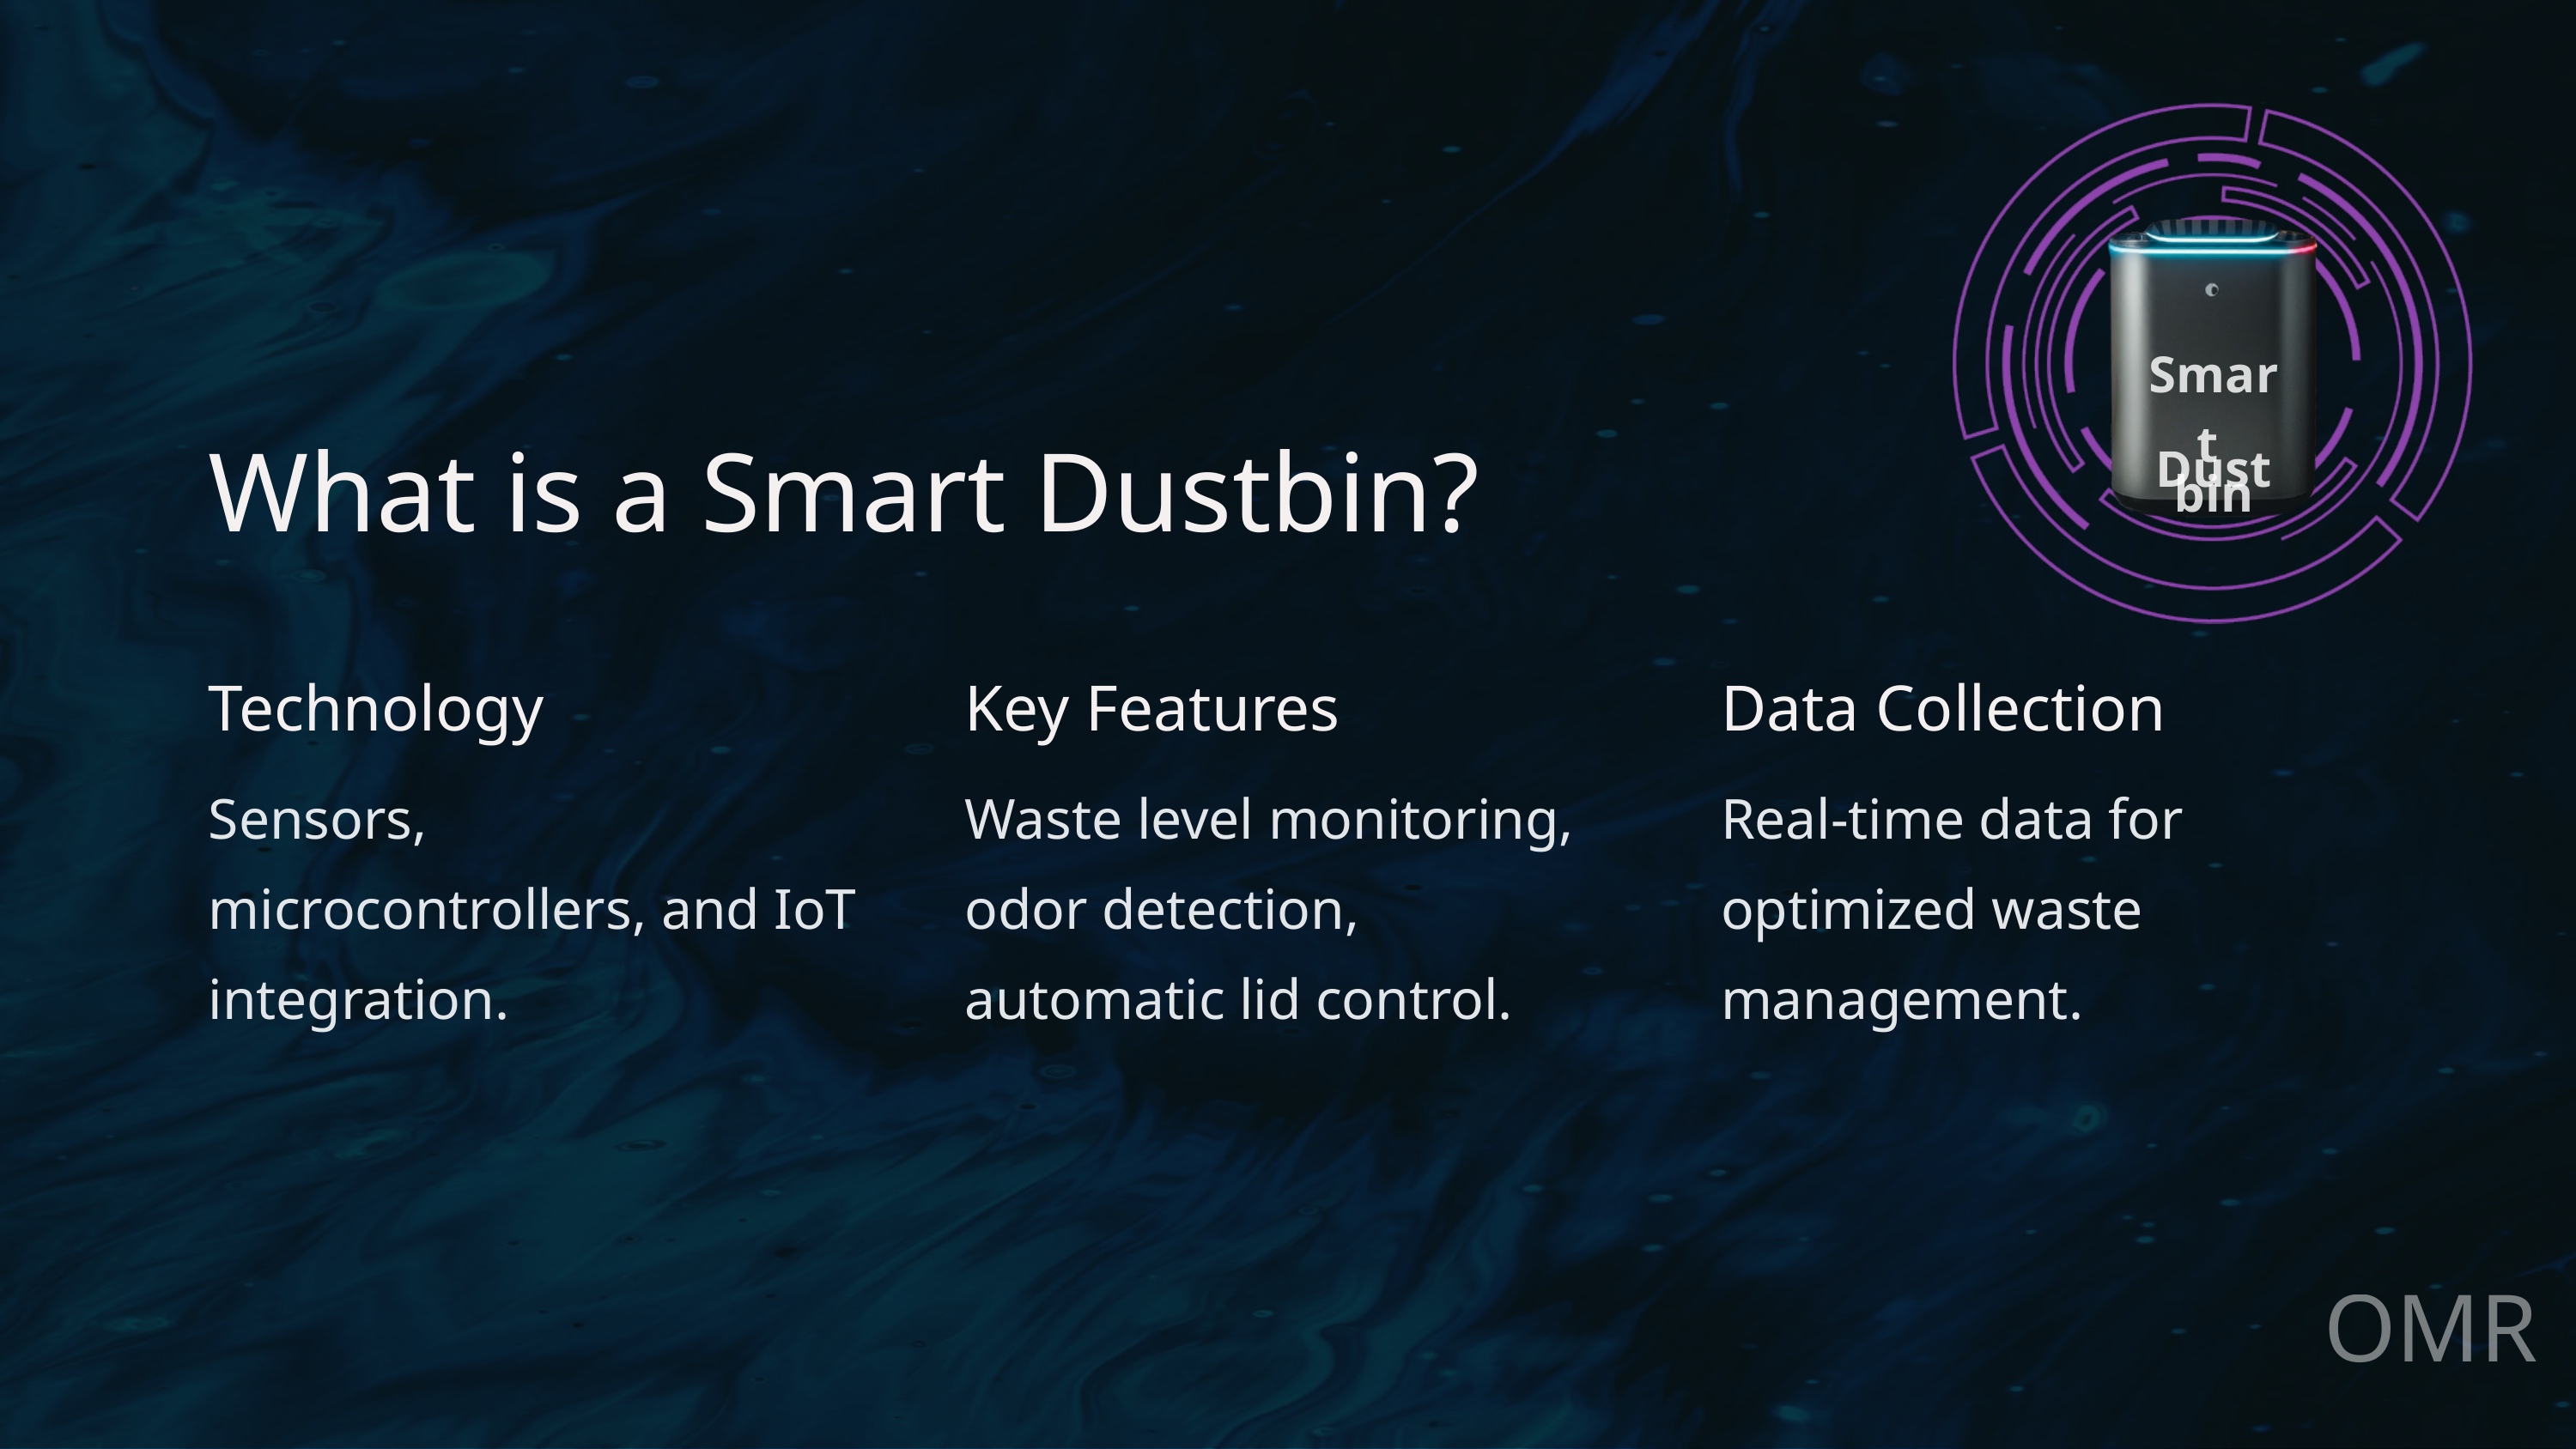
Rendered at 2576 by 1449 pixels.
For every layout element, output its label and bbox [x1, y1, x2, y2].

text_box [1952, 101, 2476, 625]
text_box [0, 0, 2576, 1449]
